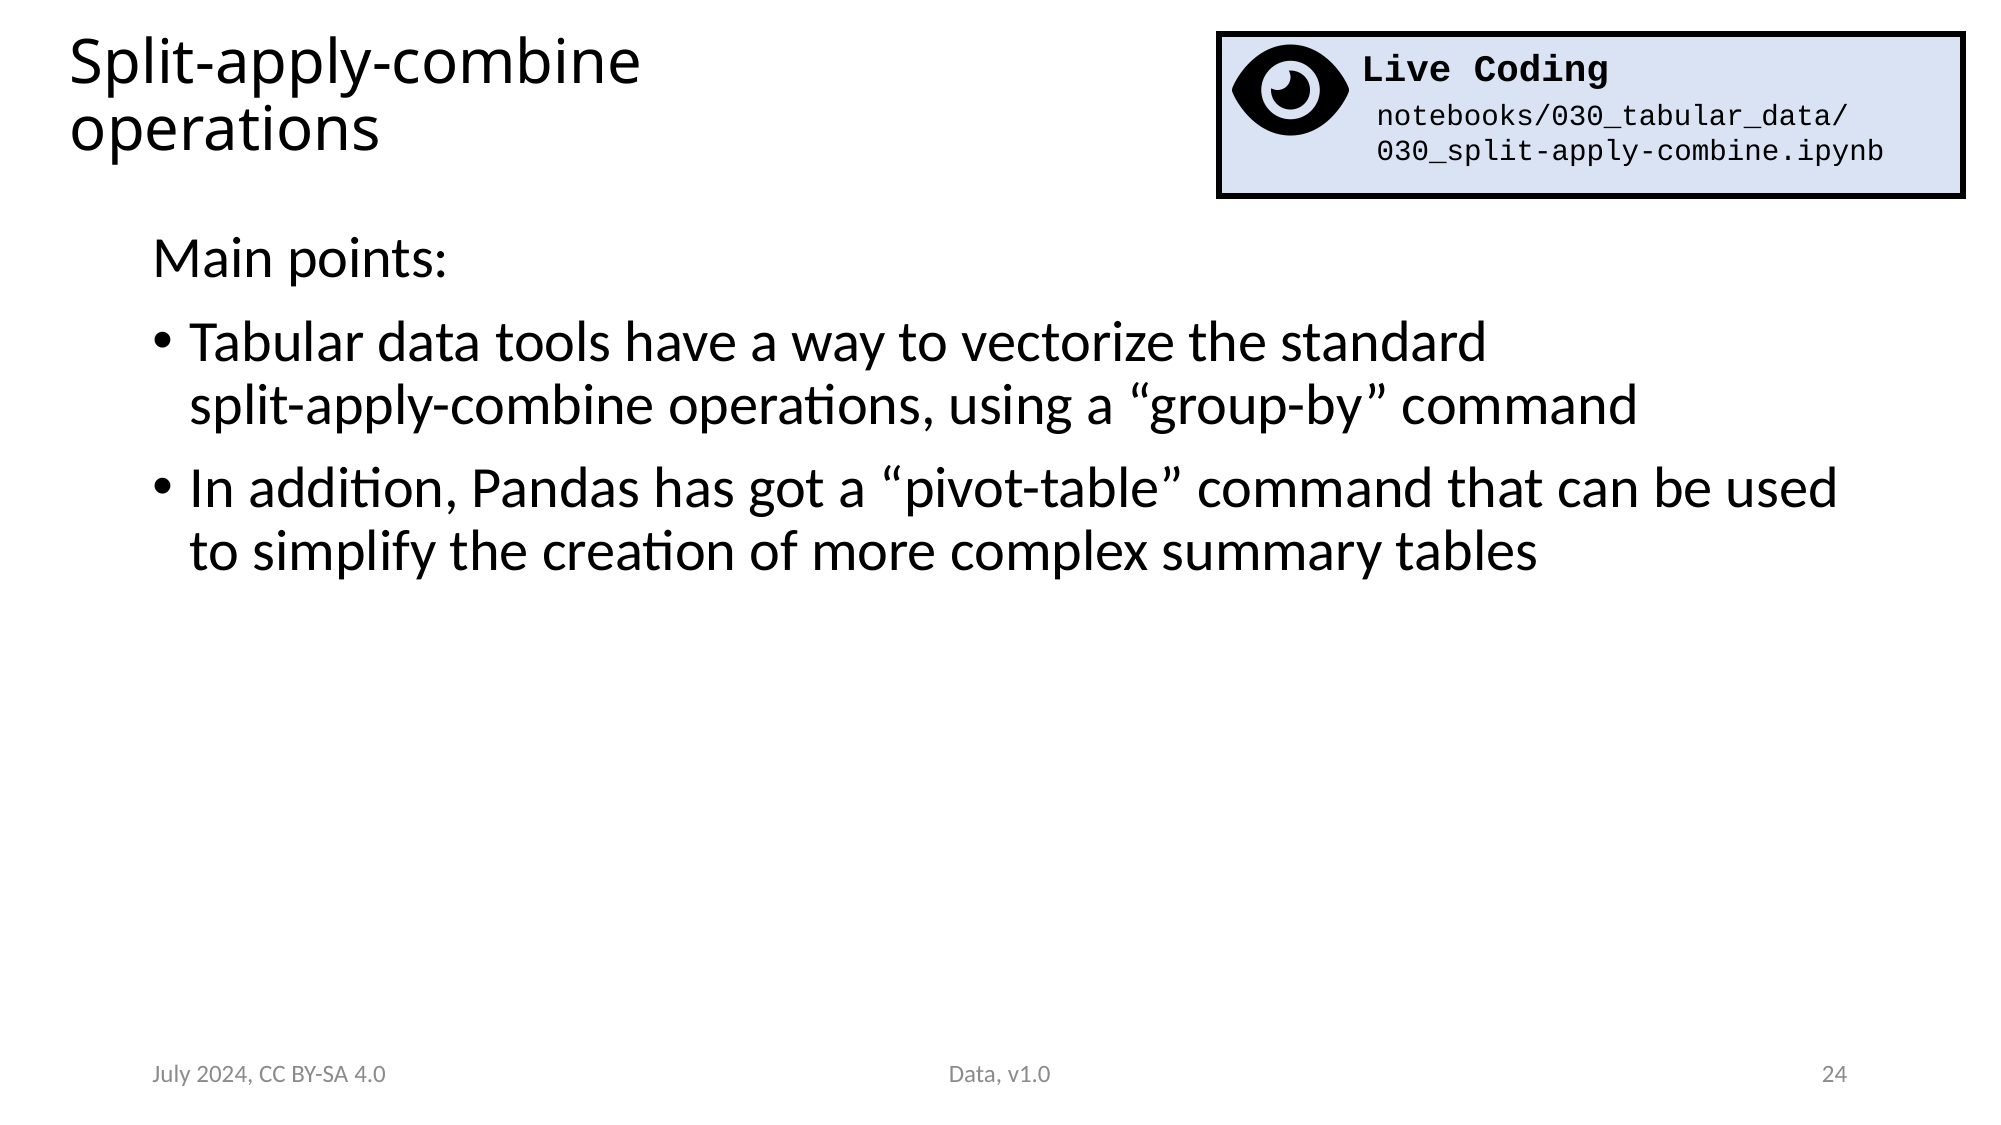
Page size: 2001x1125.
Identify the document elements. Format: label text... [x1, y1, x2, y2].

title Split-apply-combine operations [55, 23, 1934, 172]
text_box notebooks/030_tabular_data/ 030_split-apply-combine.ipynb [1361, 88, 1934, 174]
text_box [1218, 33, 1964, 197]
footer Data, v1.0 [662, 1042, 1338, 1103]
slide_number 24 [1412, 1042, 1863, 1103]
text_box Live Coding [1339, 36, 1632, 97]
list Main points: Tabular data tools have a way to vectorize the standard split-apply-combine operations, using a “group-by” command In addition, Pandas has got a “pivot-table” command that can be used to simplify the creation of more complex summary tables [137, 219, 1863, 1014]
picture [1232, 38, 1349, 142]
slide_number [137, 1042, 588, 1103]
